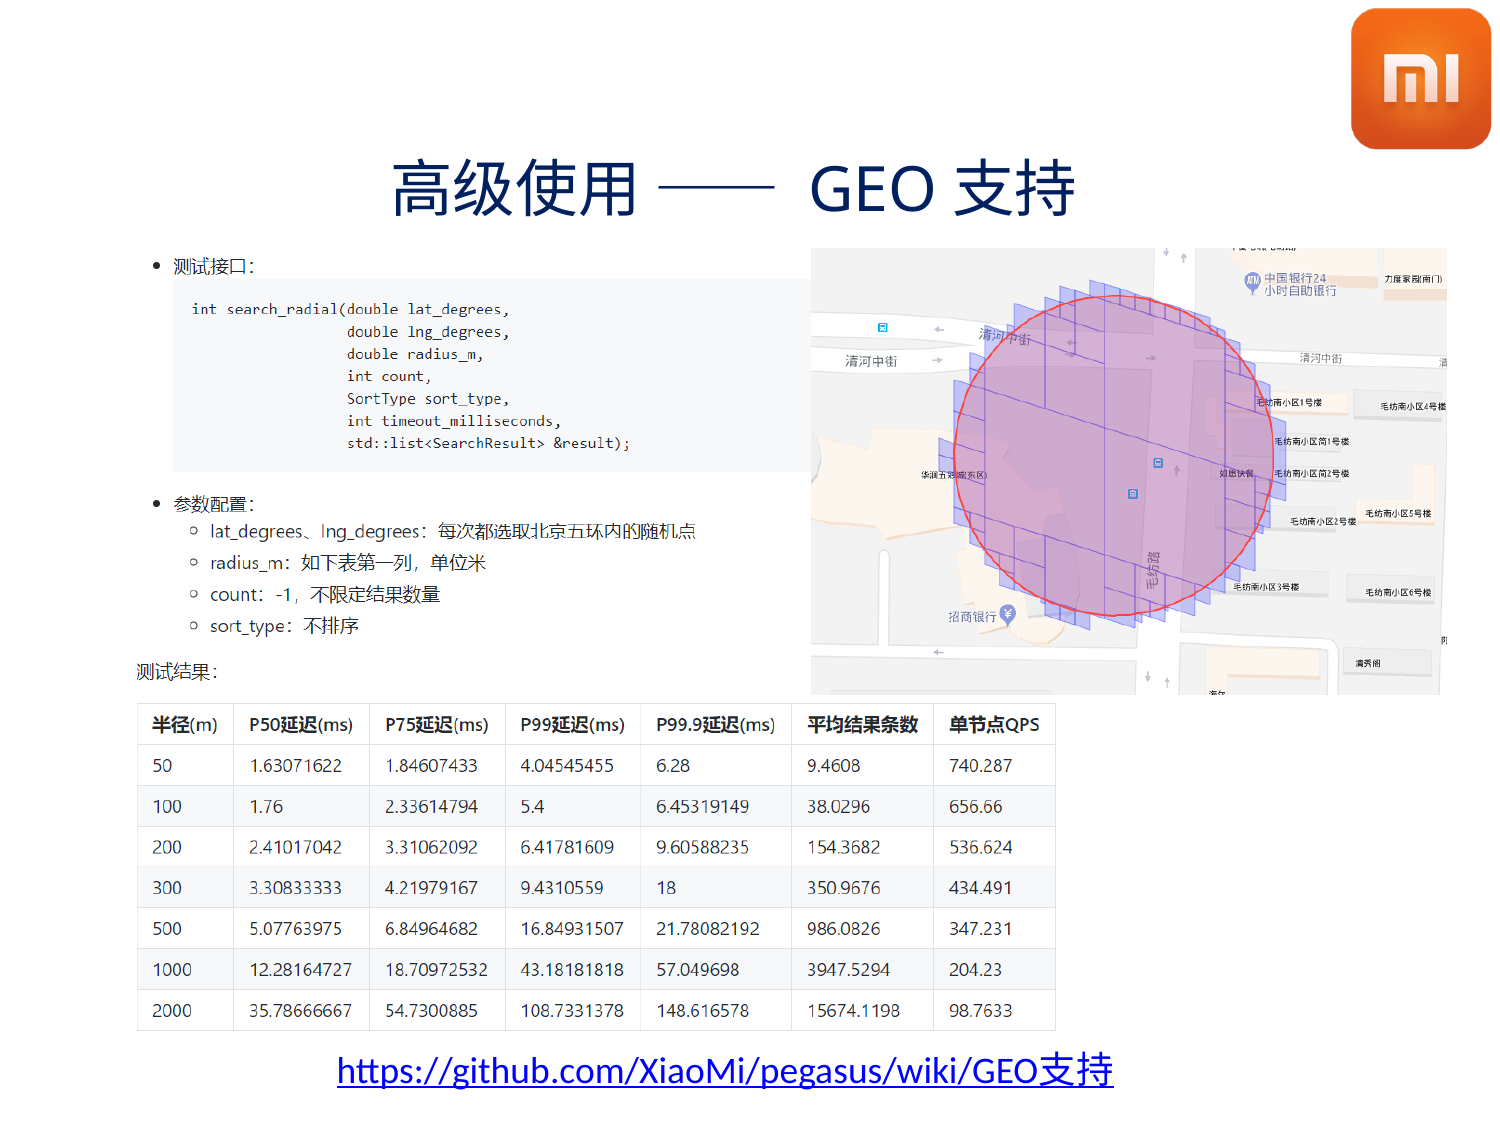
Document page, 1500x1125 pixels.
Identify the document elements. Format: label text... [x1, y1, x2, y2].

text_box https://github.com/XiaoMi/pegasus/wiki/GEO支持 [321, 1038, 1205, 1099]
picture [1342, 0, 1500, 158]
picture [111, 248, 1447, 1038]
text_box 高级使用 —— GEO支持 [111, 141, 1357, 232]
